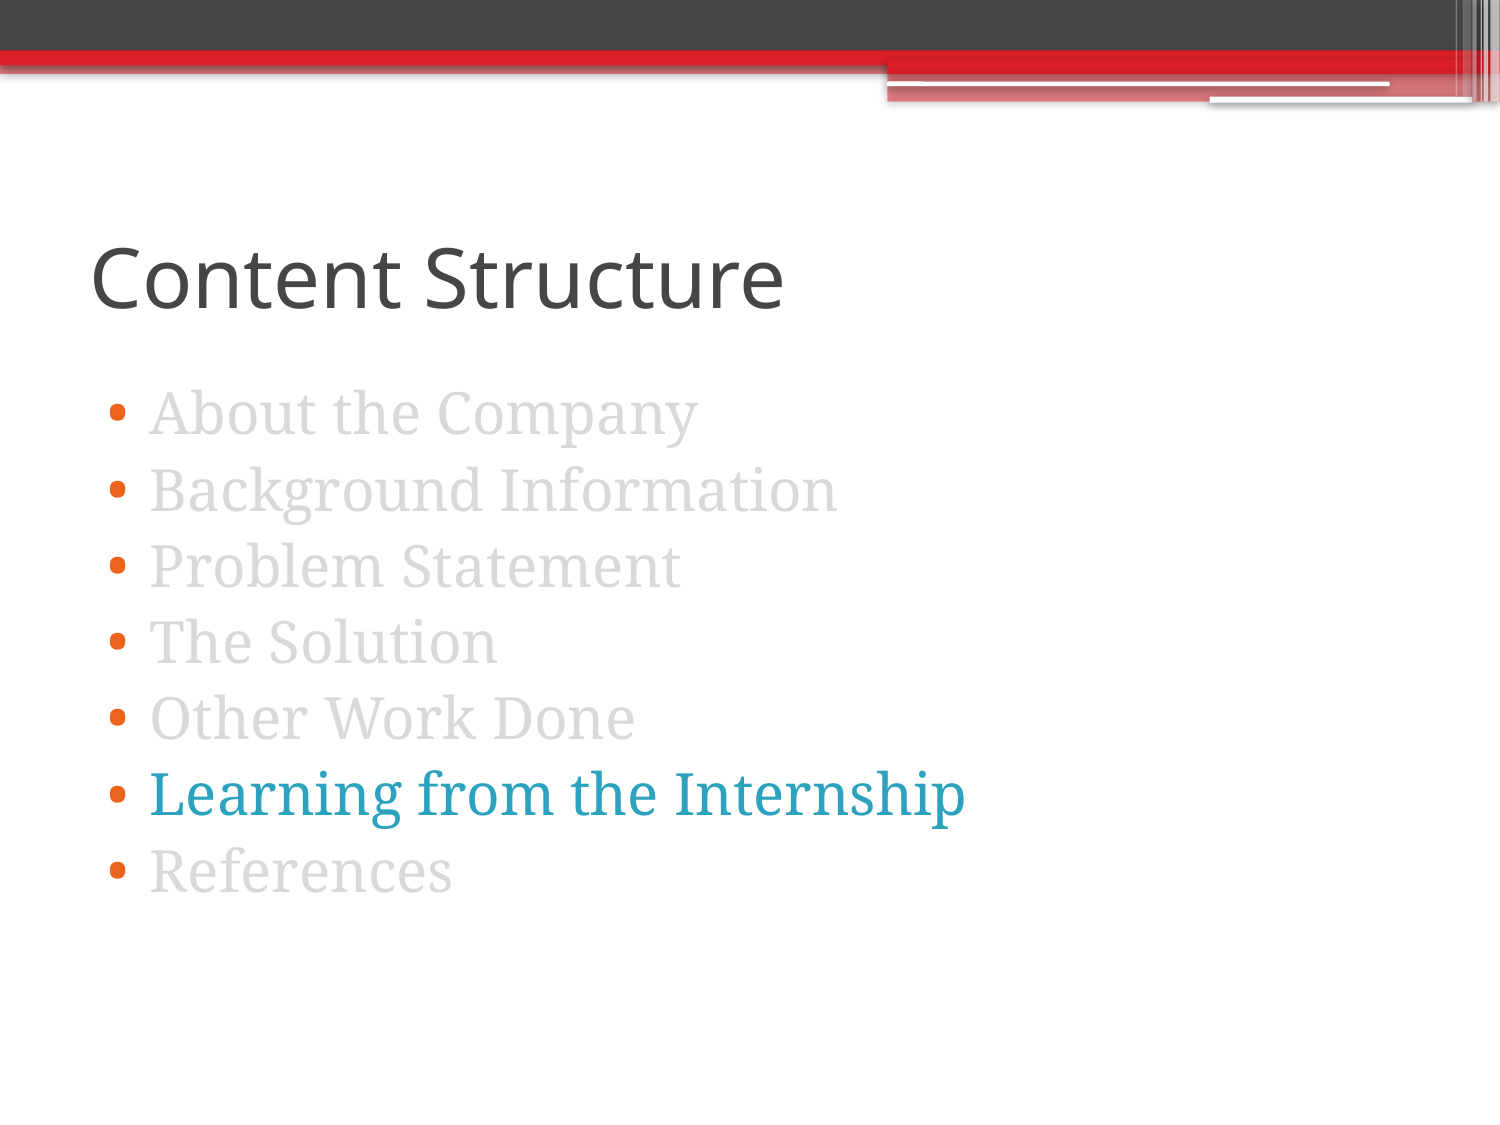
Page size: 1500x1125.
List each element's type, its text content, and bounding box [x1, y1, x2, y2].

title Content Structure [75, 187, 1425, 363]
list About the Company Background Information Problem Statement The Solution Other Work Done Learning from the Internship References [75, 368, 1425, 1079]
